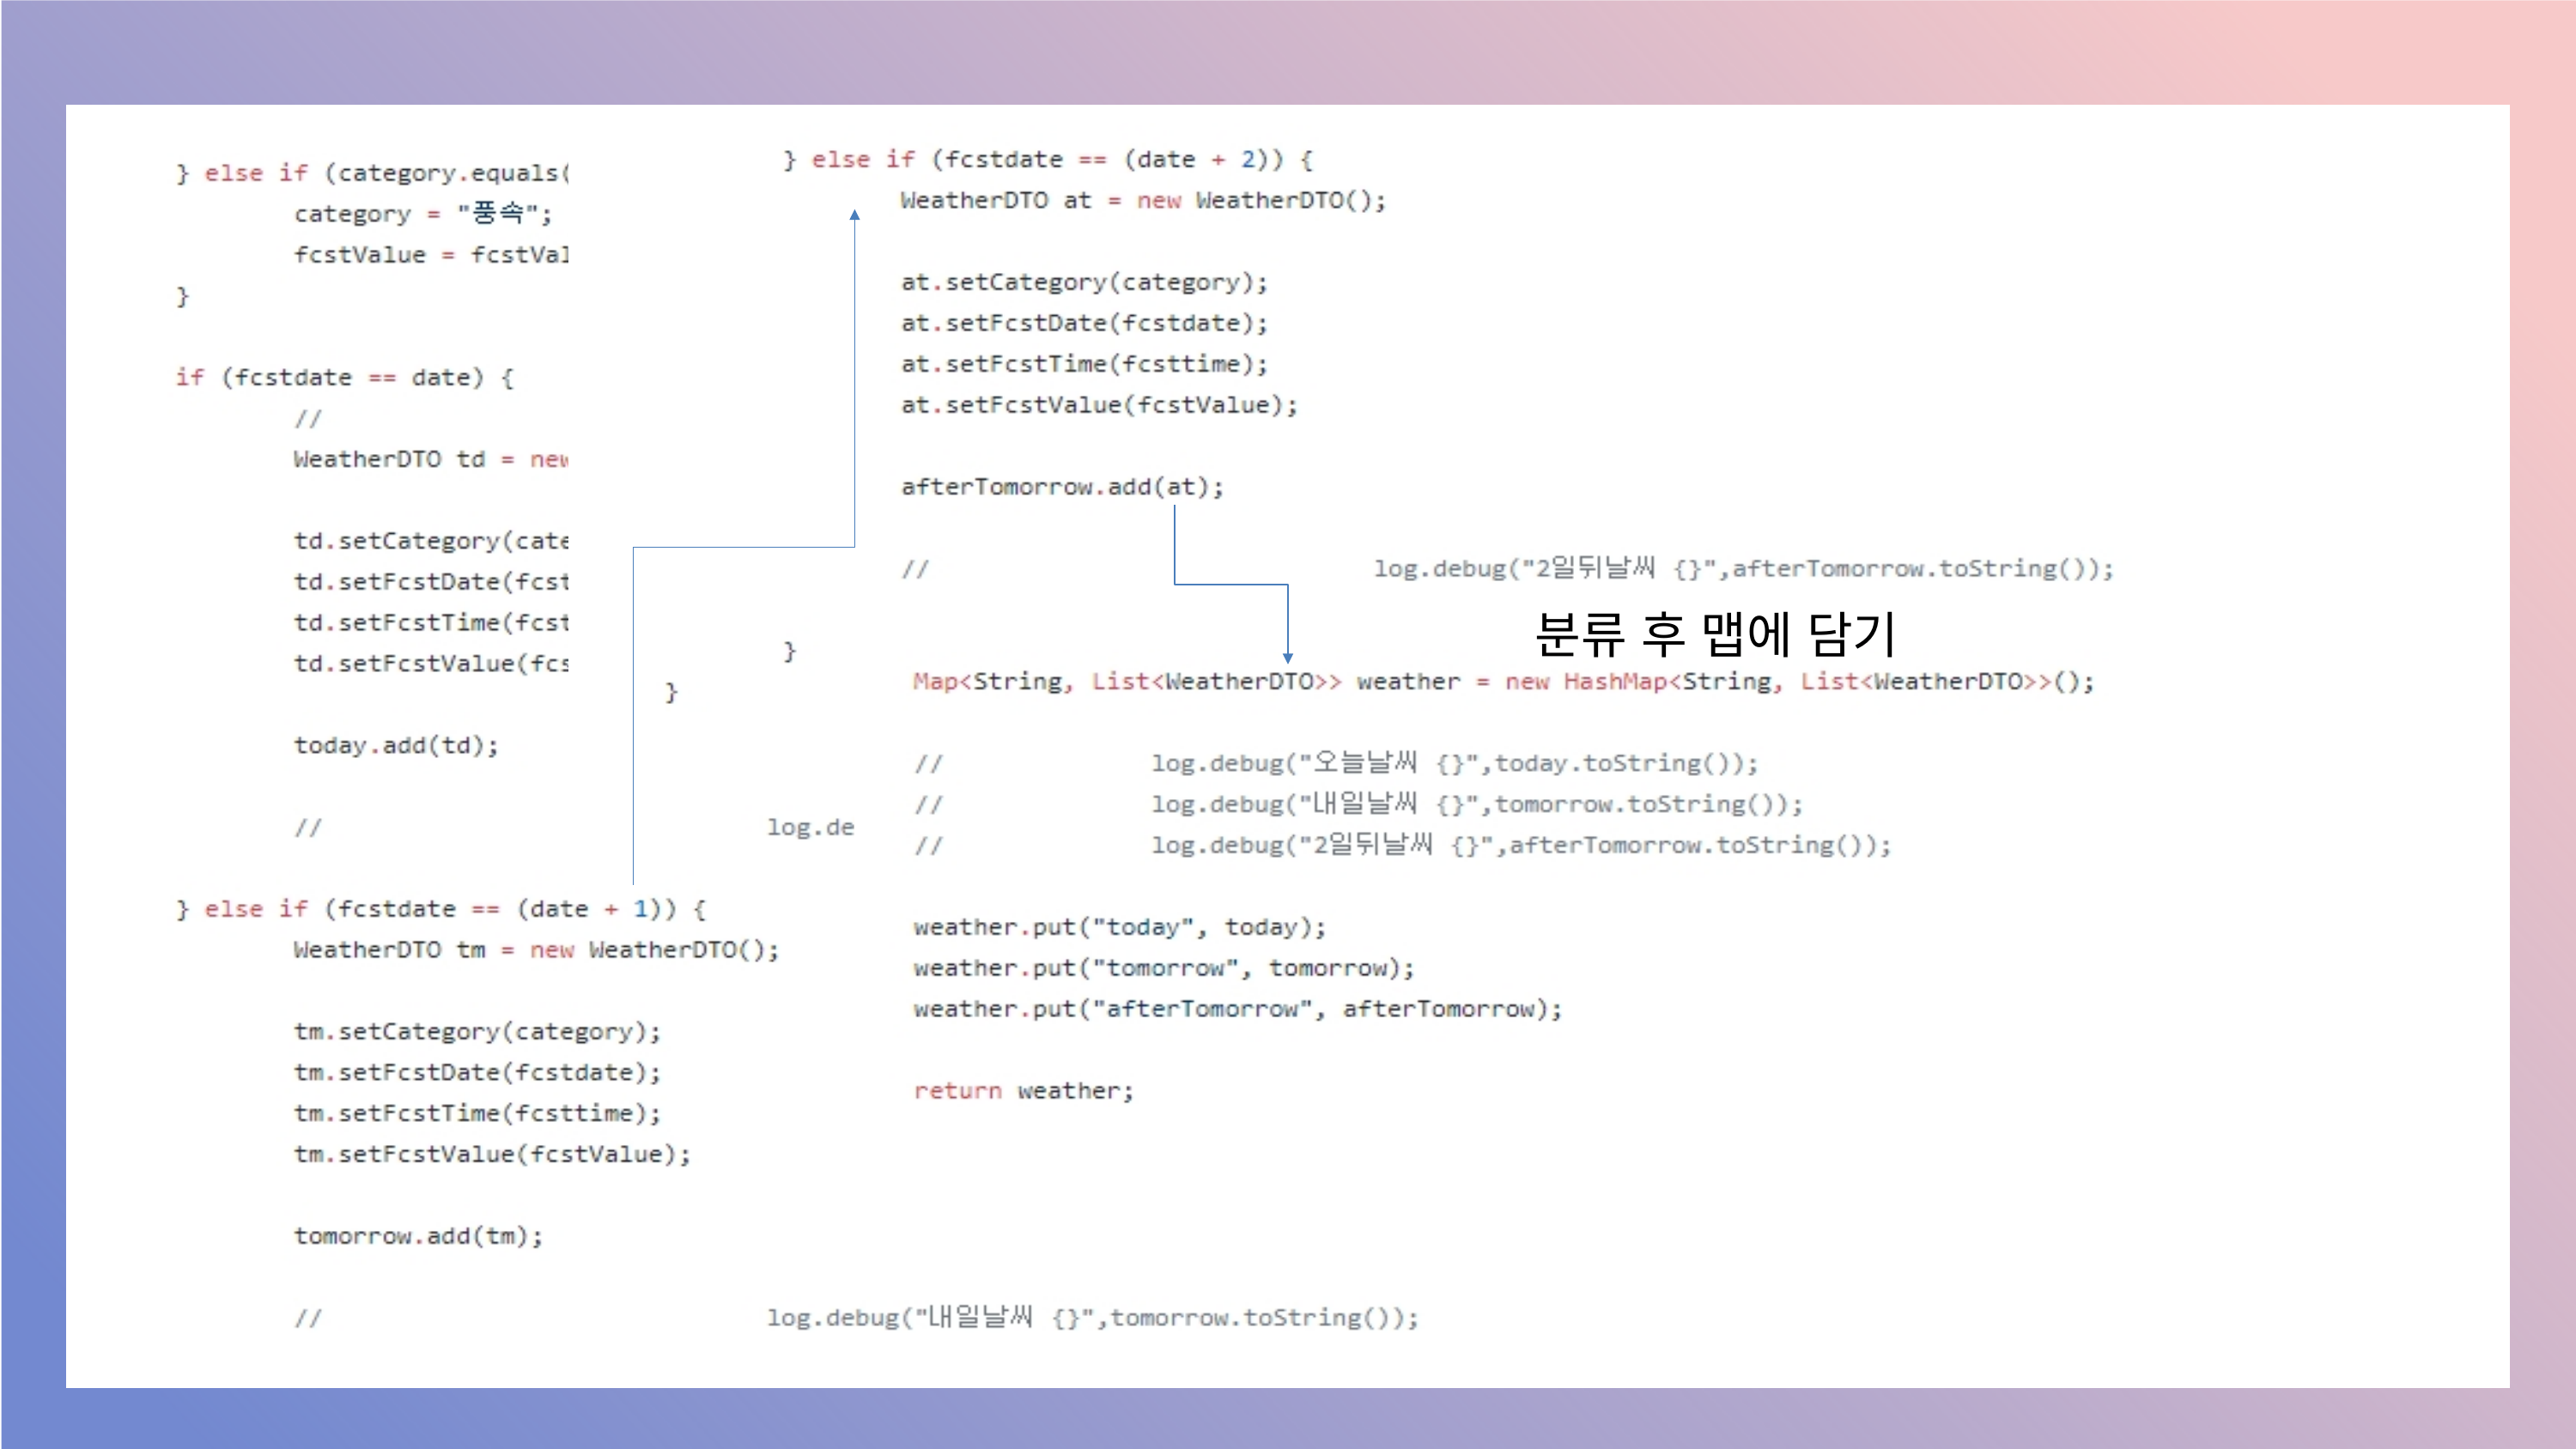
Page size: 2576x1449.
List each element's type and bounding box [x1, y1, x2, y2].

picture [98, 123, 2344, 1360]
text_box [0, 0, 2576, 1449]
text_box [1151, 527, 1311, 642]
text_box [405, 436, 1083, 658]
